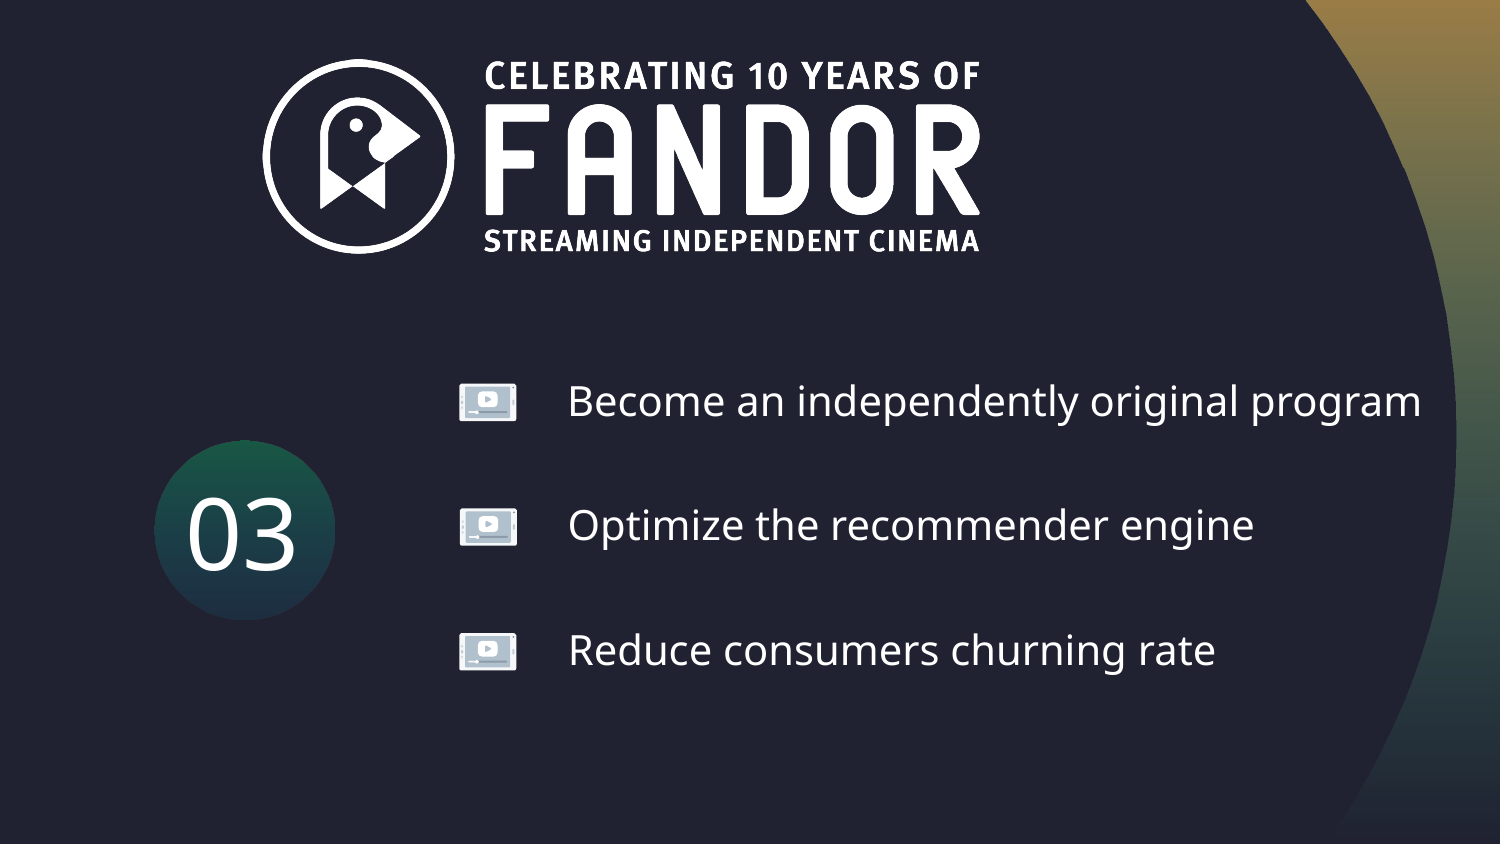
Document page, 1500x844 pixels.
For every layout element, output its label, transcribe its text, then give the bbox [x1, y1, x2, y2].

title 03 [153, 439, 333, 621]
text_box Reduce consumers churning rate [552, 614, 1329, 689]
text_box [459, 383, 517, 422]
picture [262, 58, 981, 254]
text_box Optimize the recommender engine [552, 489, 1374, 565]
title Become an independently original program [552, 365, 1480, 440]
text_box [459, 632, 517, 671]
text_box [459, 508, 518, 546]
